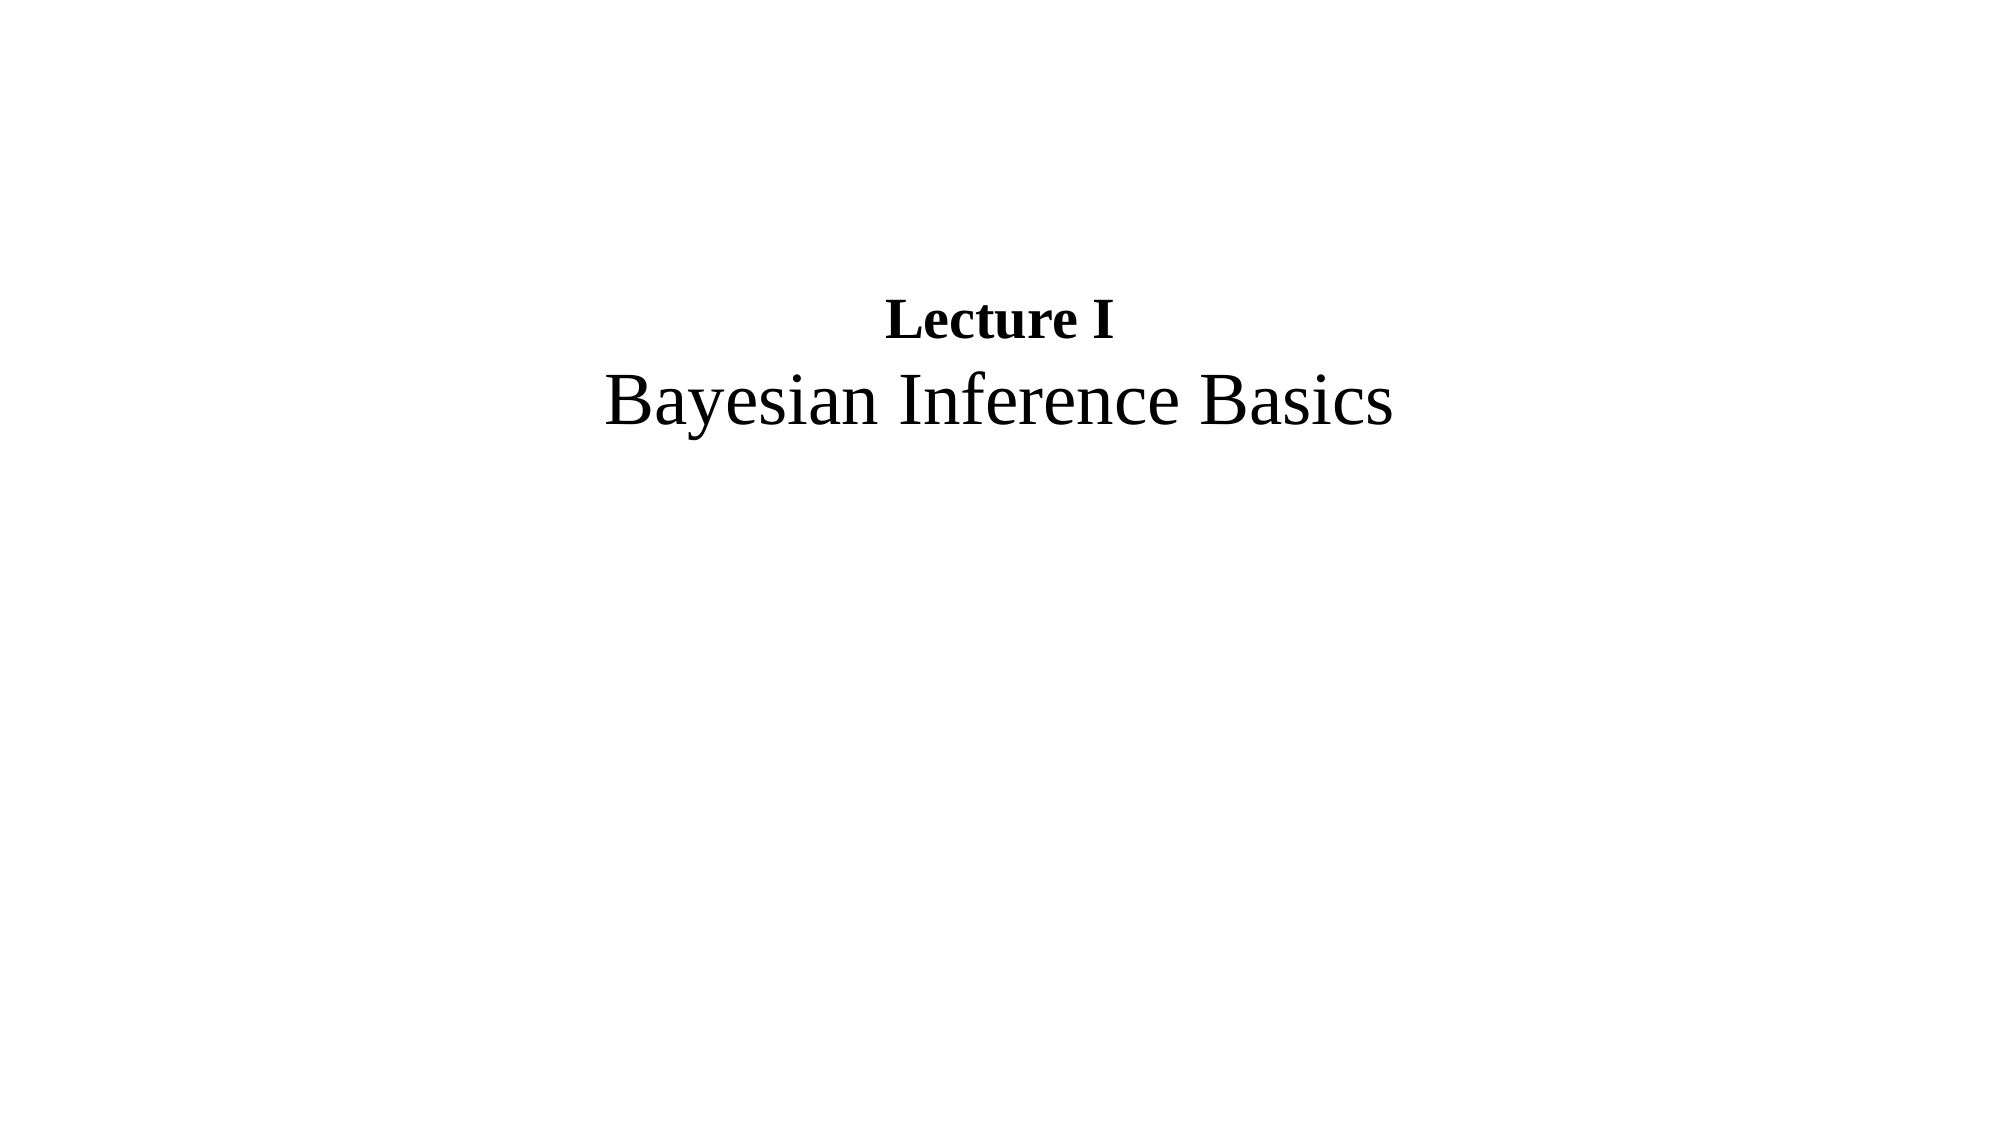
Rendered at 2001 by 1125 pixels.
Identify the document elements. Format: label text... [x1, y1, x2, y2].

text_box Lecture I Bayesian Inference Basics [68, 272, 1933, 447]
